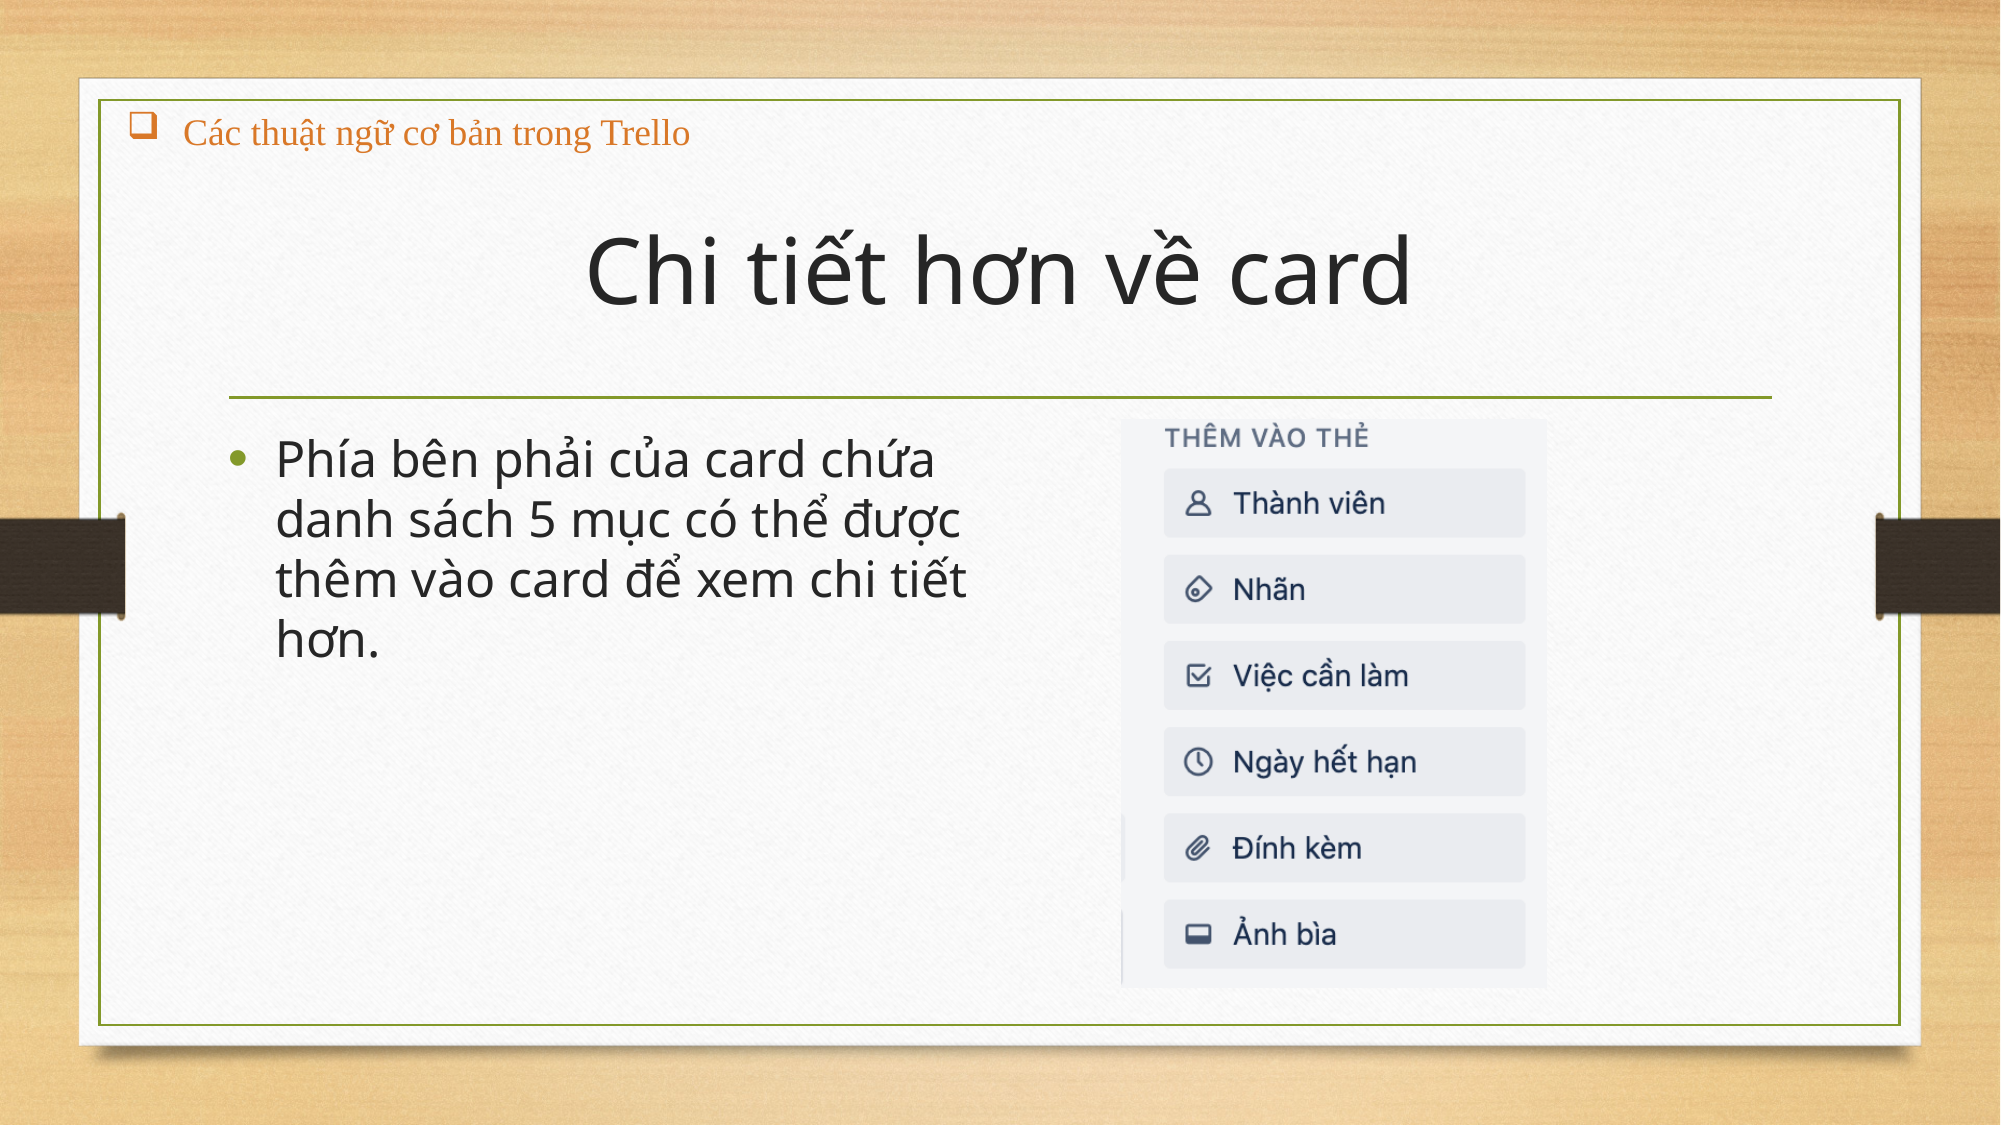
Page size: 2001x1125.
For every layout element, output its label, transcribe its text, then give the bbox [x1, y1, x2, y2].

list Phía bên phải của card chứa danh sách 5 mục có thể được thêm vào card để xem chi tiết hơn. [213, 420, 1050, 963]
title Chi tiết hơn về card [212, 161, 1788, 375]
text_box Các thuật ngữ cơ bản trong Trello [112, 100, 707, 161]
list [1121, 419, 1548, 988]
picture [0, 0, 2001, 1125]
